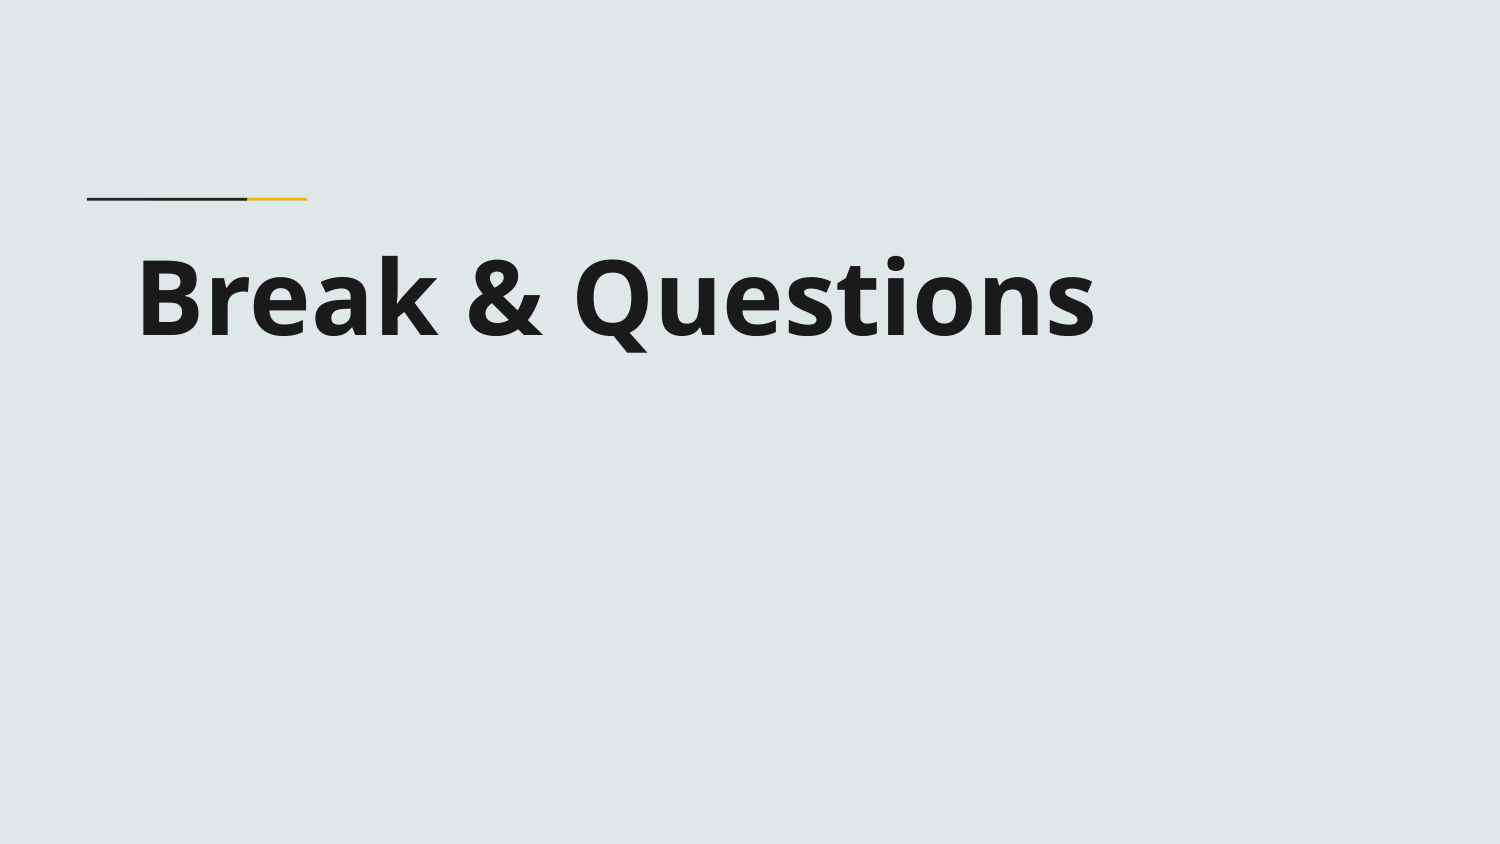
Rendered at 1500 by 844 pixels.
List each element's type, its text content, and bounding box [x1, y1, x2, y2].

title Break & Questions [119, 216, 1381, 305]
